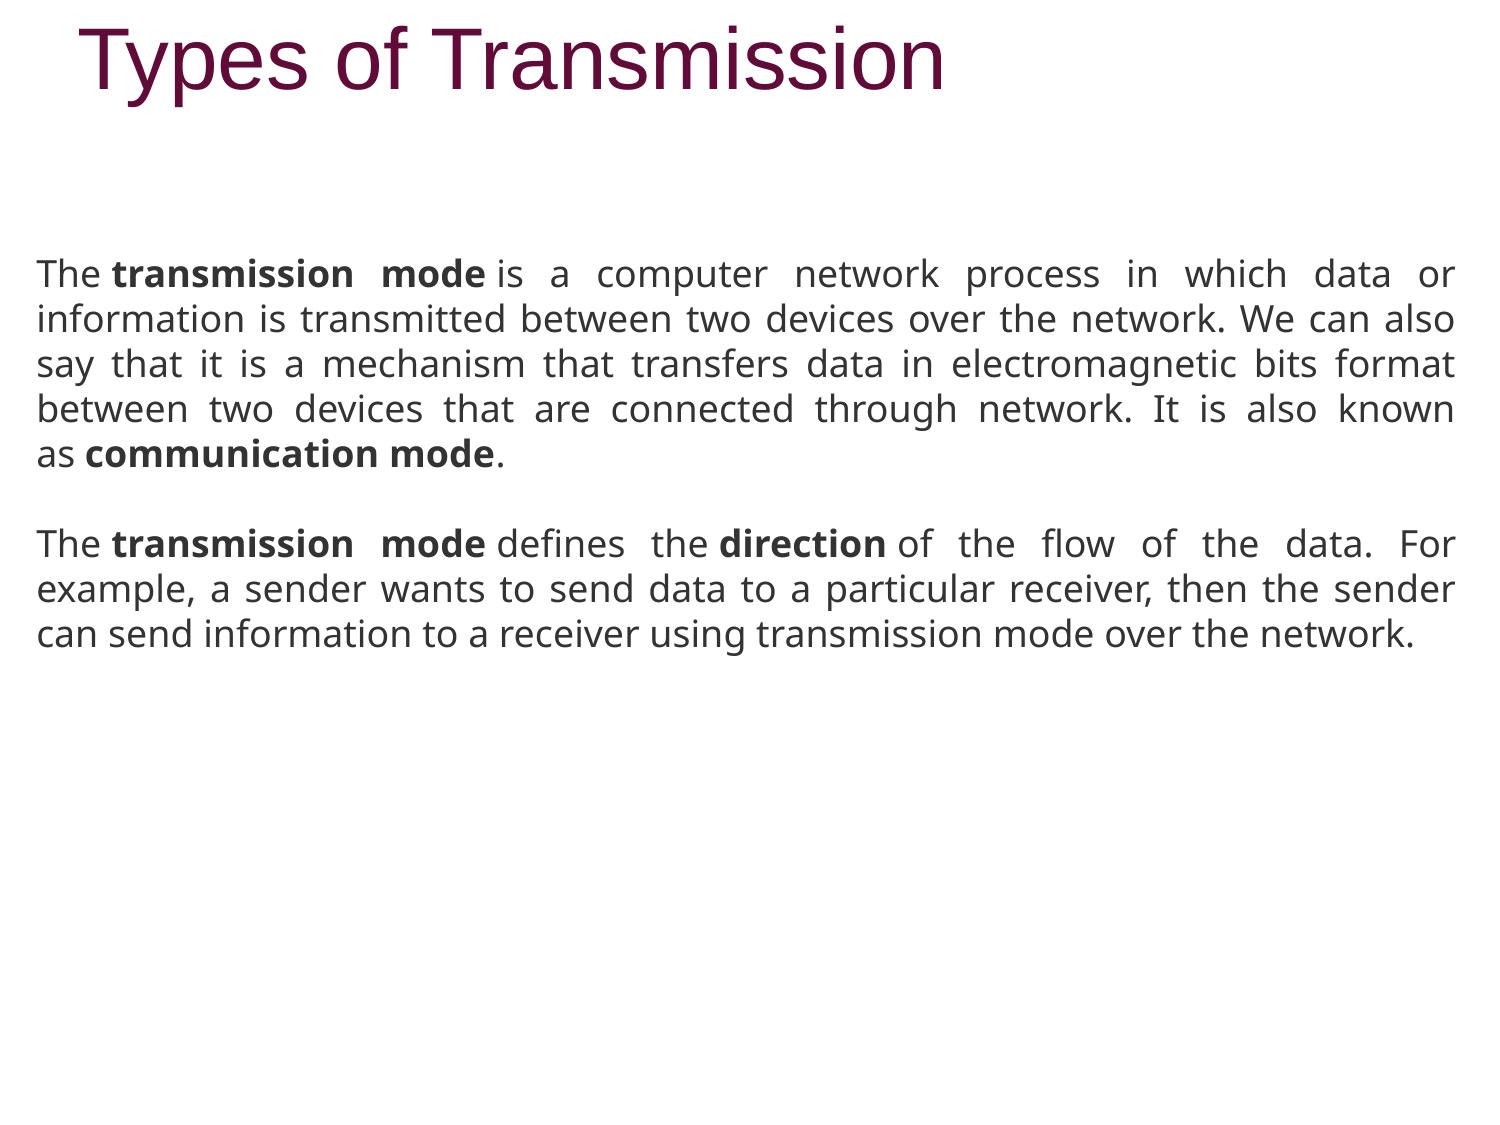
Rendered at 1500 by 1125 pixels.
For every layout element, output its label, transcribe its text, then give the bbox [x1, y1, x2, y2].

list The transmission mode is a computer network process in which data or information is transmitted between two devices over the network. We can also say that it is a mechanism that transfers data in electromagnetic bits format between two devices that are connected through network. It is also known as communication mode. The transmission mode defines the direction of the flow of the data. For example, a sender wants to send data to a particular receiver, then the sender can send information to a receiver using transmission mode over the network. [36, 249, 1457, 888]
title Types of Transmission [77, 1, 1417, 212]
